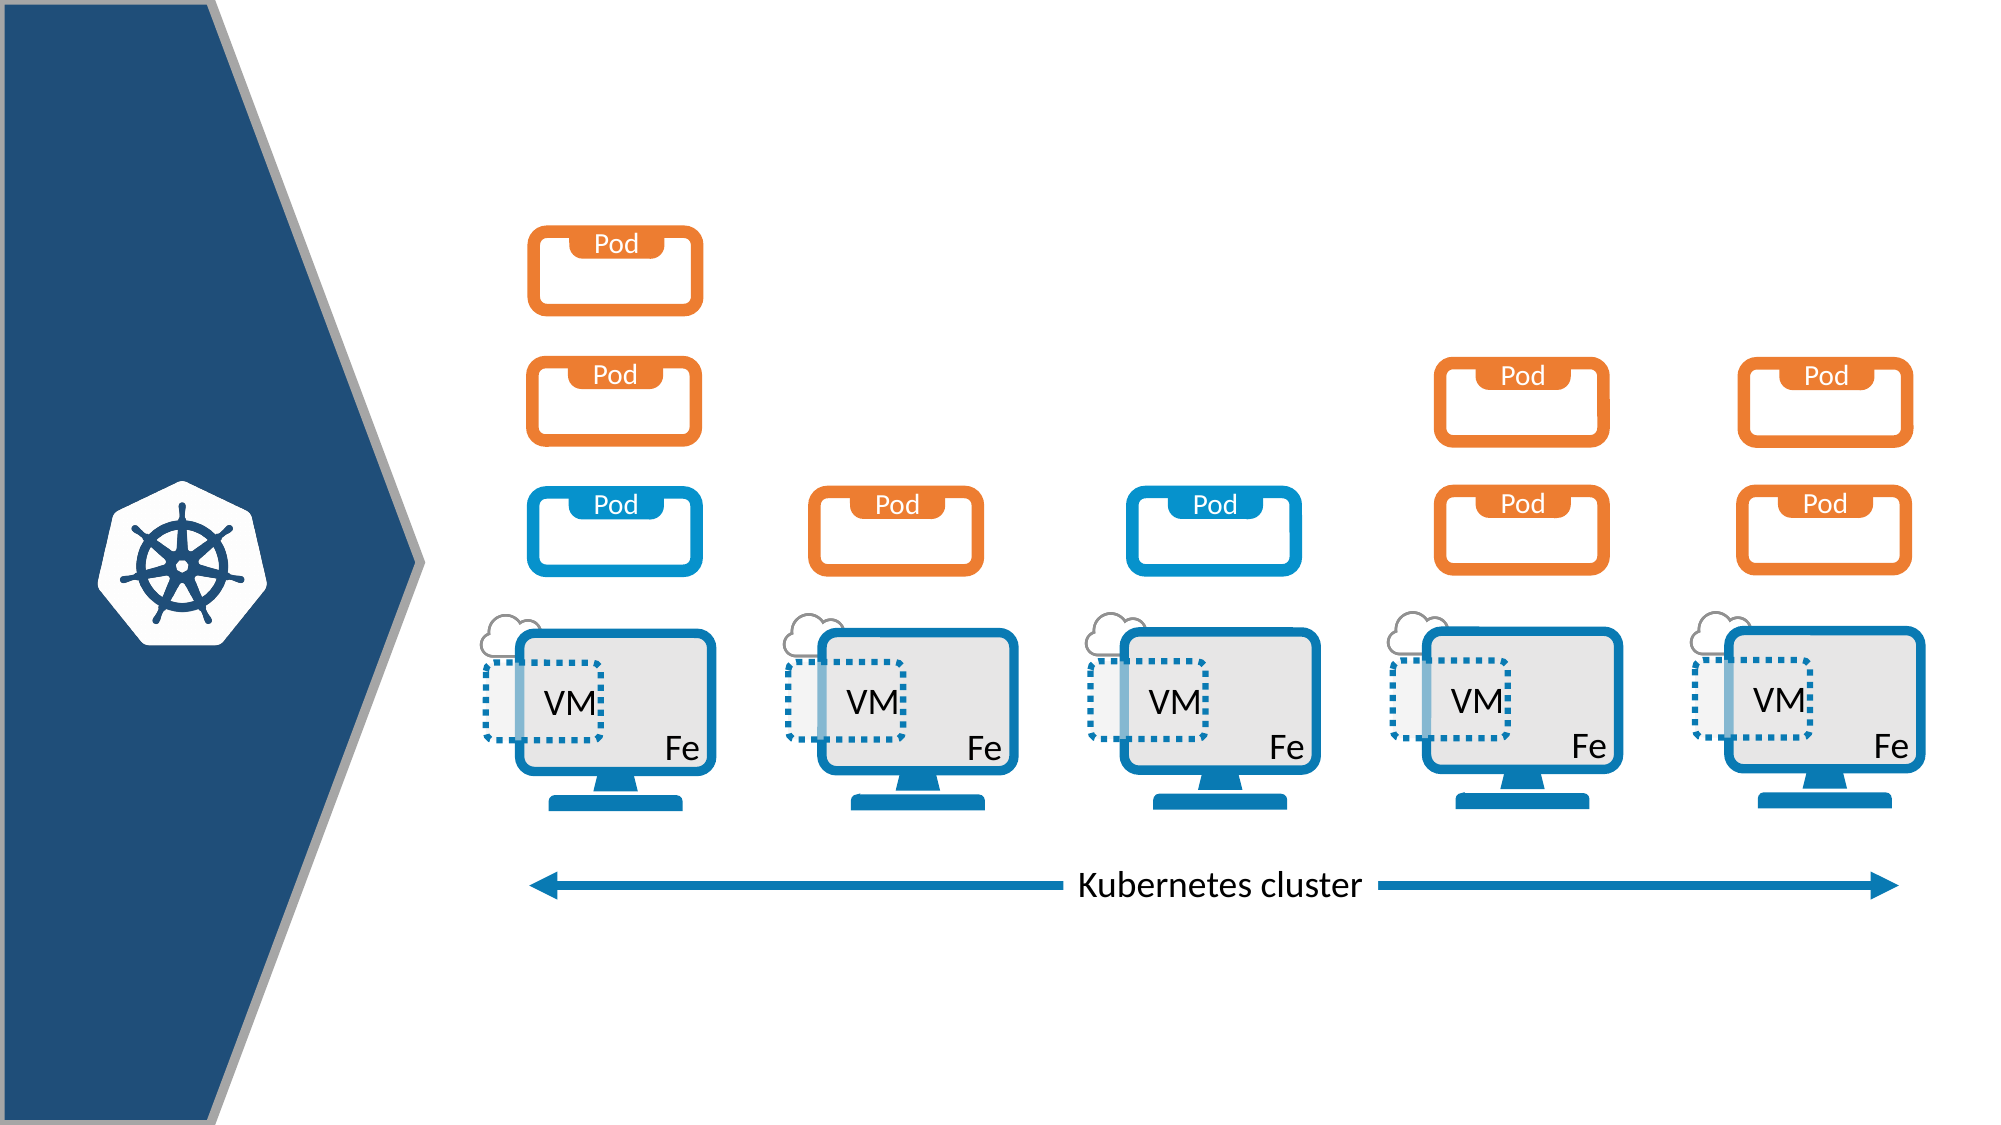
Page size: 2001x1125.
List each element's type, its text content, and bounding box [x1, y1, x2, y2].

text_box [1742, 476, 1906, 570]
text_box [0, 0, 422, 1125]
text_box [533, 478, 697, 571]
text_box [1379, 594, 1637, 809]
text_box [532, 347, 696, 441]
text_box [1077, 594, 1334, 809]
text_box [1440, 348, 1604, 442]
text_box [1682, 593, 1939, 808]
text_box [472, 596, 730, 811]
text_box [1132, 477, 1296, 571]
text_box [775, 595, 1032, 810]
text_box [1440, 476, 1604, 570]
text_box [814, 477, 978, 571]
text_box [533, 217, 698, 311]
text_box Kubernetes cluster [1063, 886, 1379, 913]
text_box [1743, 348, 1908, 442]
text_box Kubernetes cluster [1063, 852, 1379, 885]
picture [96, 478, 268, 647]
